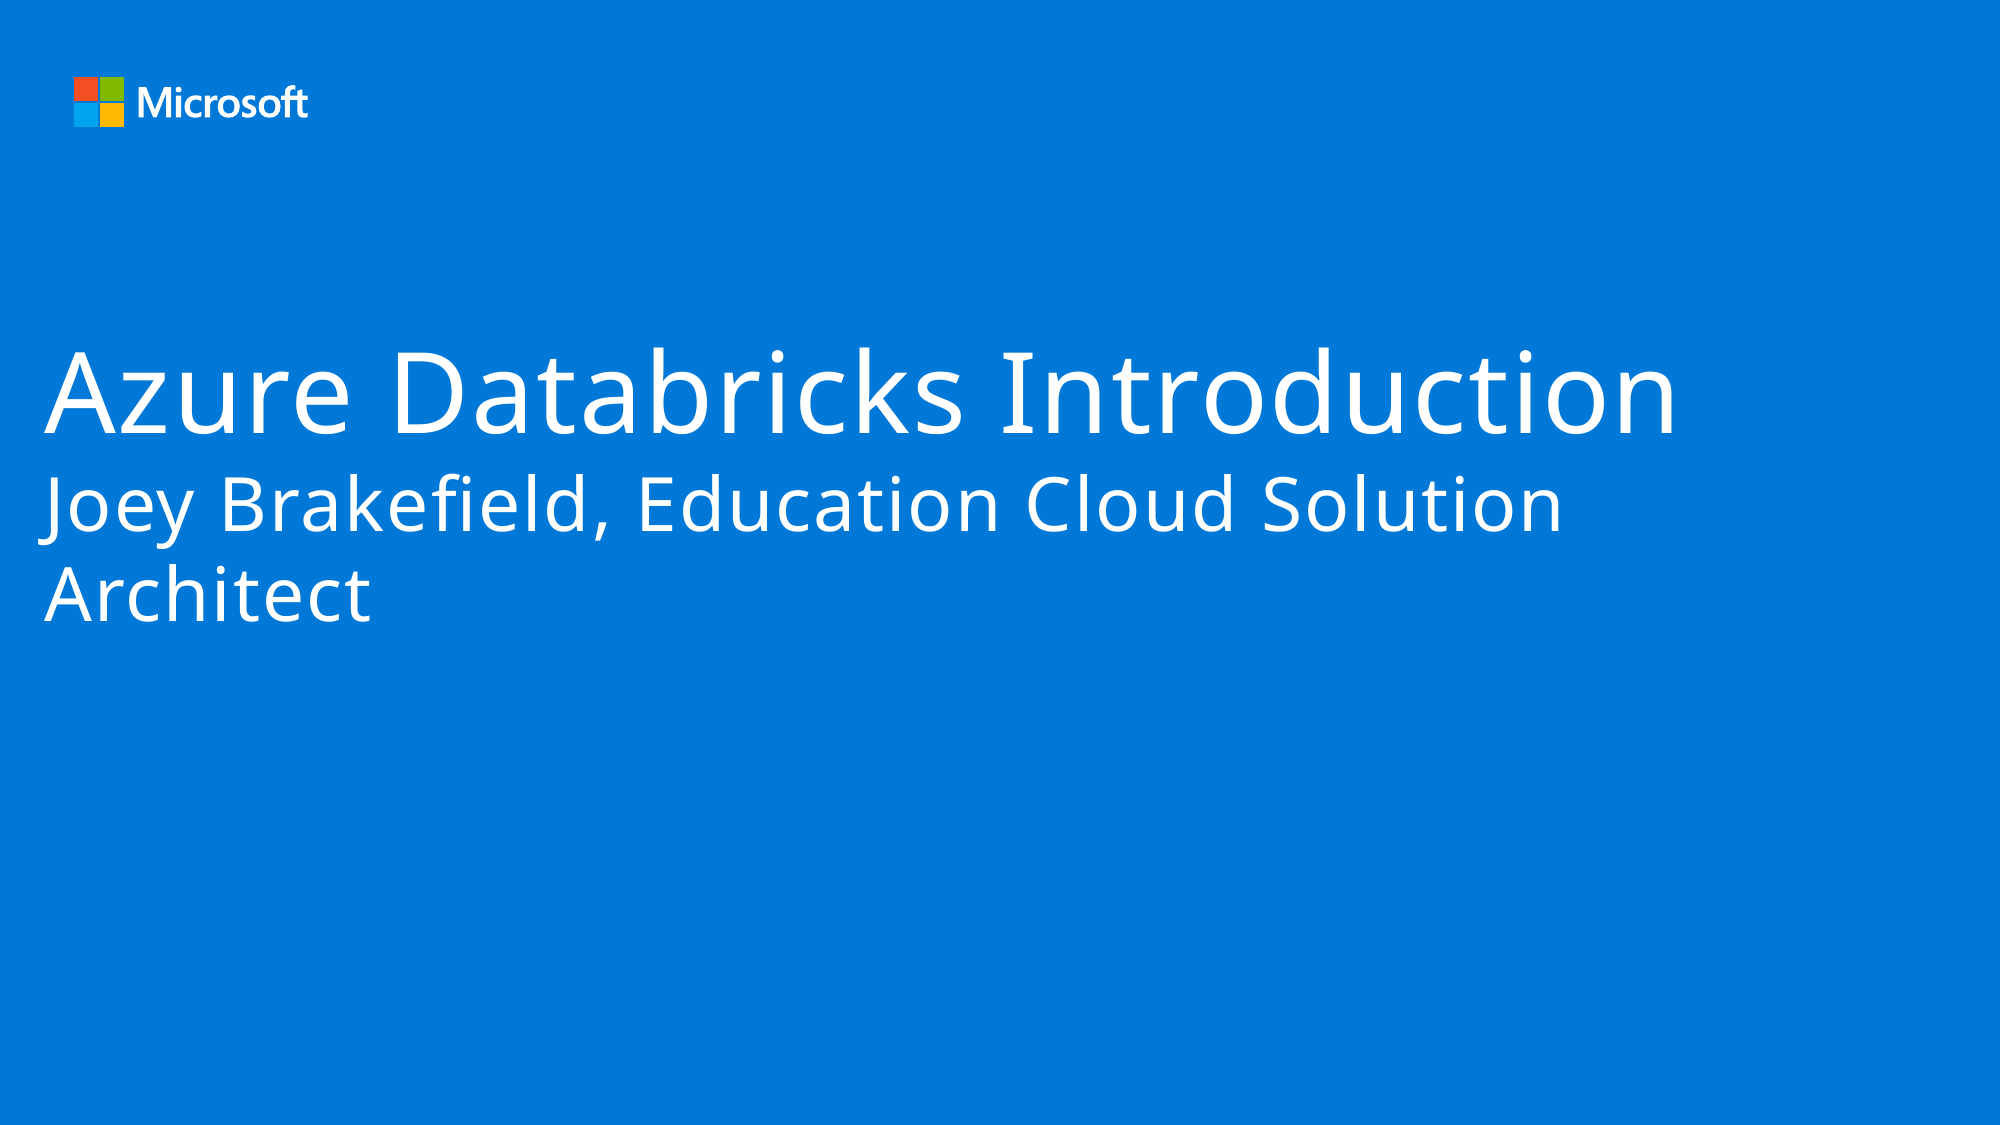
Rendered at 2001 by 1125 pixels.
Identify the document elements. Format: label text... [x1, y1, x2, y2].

title Azure Databricks Introduction Joey Brakefield, Education Cloud Solution Architect [44, 341, 1794, 636]
